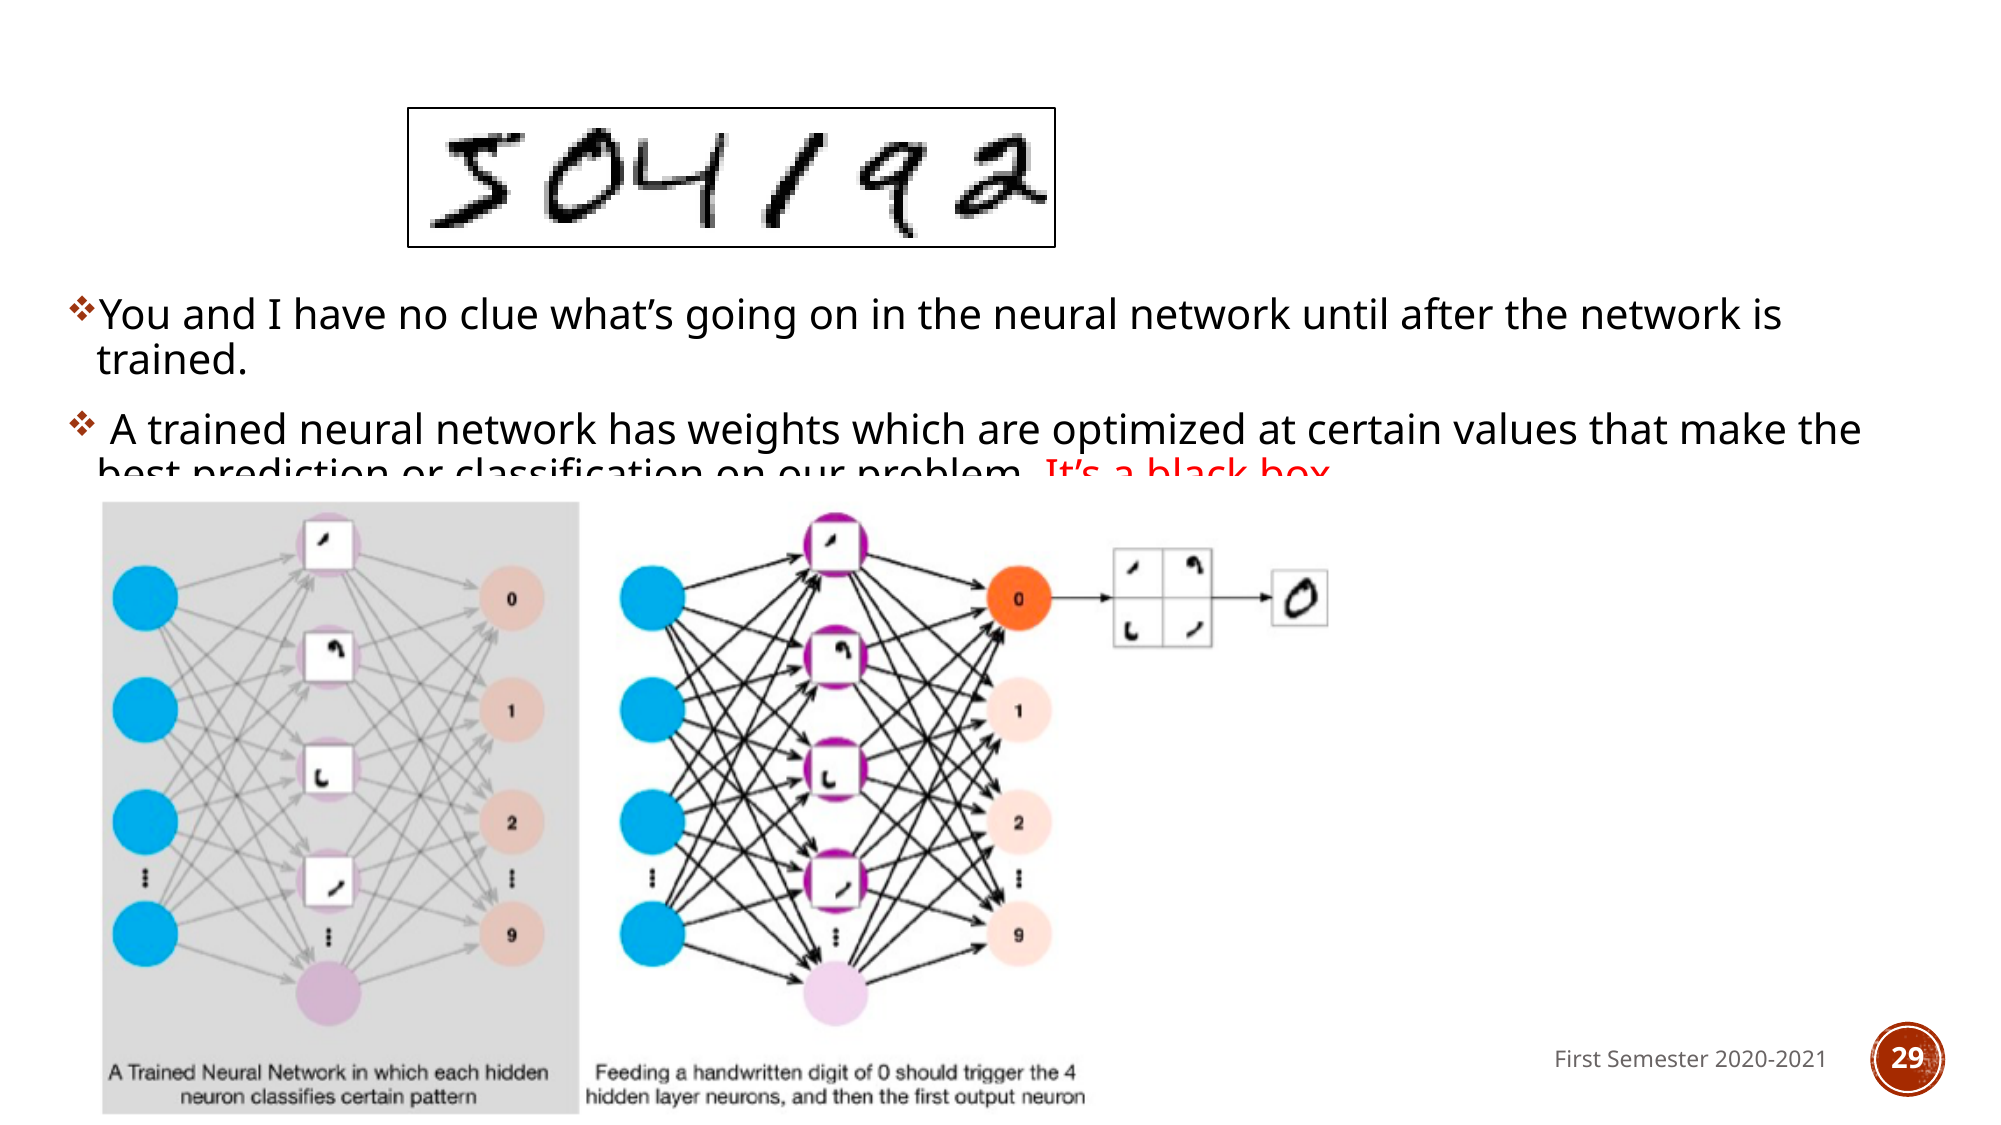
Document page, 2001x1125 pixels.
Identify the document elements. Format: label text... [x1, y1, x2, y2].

slide_number First Semester 2020-2021 [1341, 1028, 1844, 1089]
slide_number 29 [1855, 1028, 1961, 1089]
list You and I have no clue what’s going on in the neural network until after the network is trained. A trained neural network has weights which are optimized at certain values that make the best prediction or classification on our problem. It’s a black box. [51, 285, 1920, 1013]
picture [409, 109, 1054, 247]
picture [80, 476, 1341, 1125]
